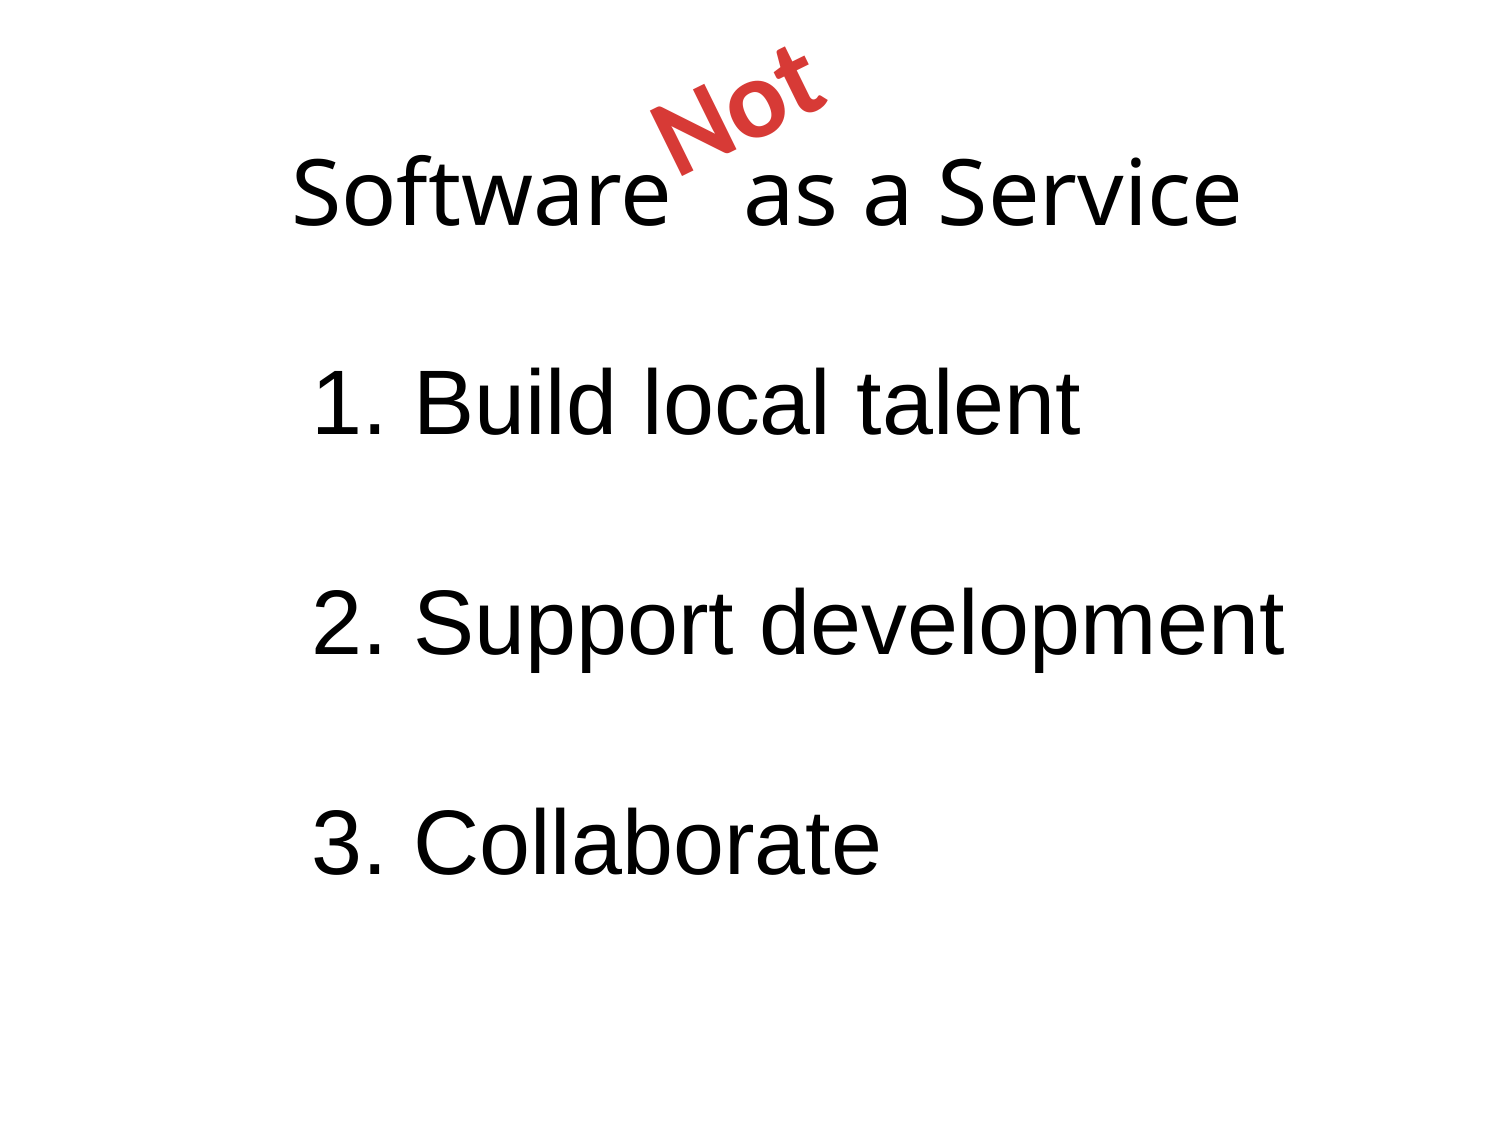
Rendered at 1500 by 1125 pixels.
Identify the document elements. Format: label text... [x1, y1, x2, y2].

title Software as a Service [130, 68, 1406, 310]
text_box 1. Build local talent 2. Support development 3. Collaborate [296, 310, 1317, 1035]
text_box Not [609, 0, 859, 214]
